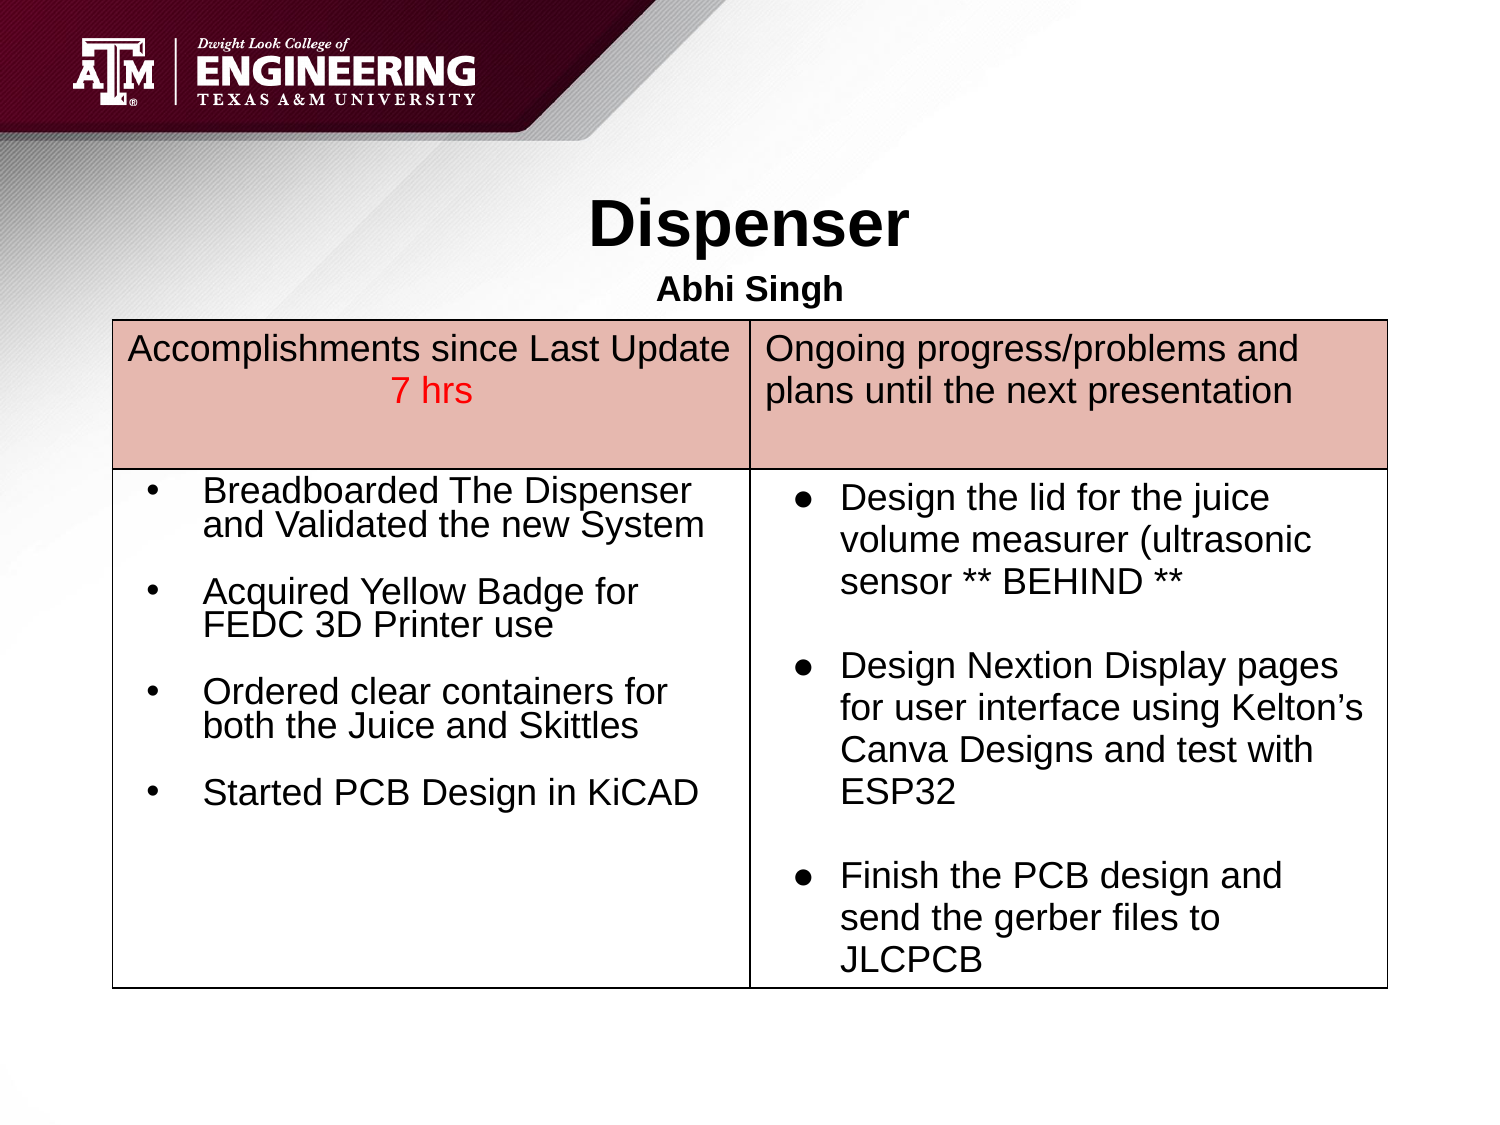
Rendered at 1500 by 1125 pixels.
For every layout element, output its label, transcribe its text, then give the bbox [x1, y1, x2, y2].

table_header Ongoing progress/problems and plans until the next presentation [751, 321, 1387, 468]
title Dispenser Abhi Singh [75, 172, 1425, 304]
table_cell Breadboarded The Dispenser and Validated the new System Acquired Yellow Badge for FEDC 3D Printer use Ordered clear containers for both the Juice and Skittles Started PCB Design in KiCAD [113, 470, 749, 987]
table_header Accomplishments since Last Update 7 hrs [113, 321, 749, 468]
picture [0, 0, 1500, 1125]
table_cell Design the lid for the juice volume measurer (ultrasonic sensor ** BEHIND ** Design Nextion Display pages for user interface using Kelton’s Canva Designs and test with ESP32 Finish the PCB design and send the gerber files to JLCPCB [751, 470, 1387, 987]
